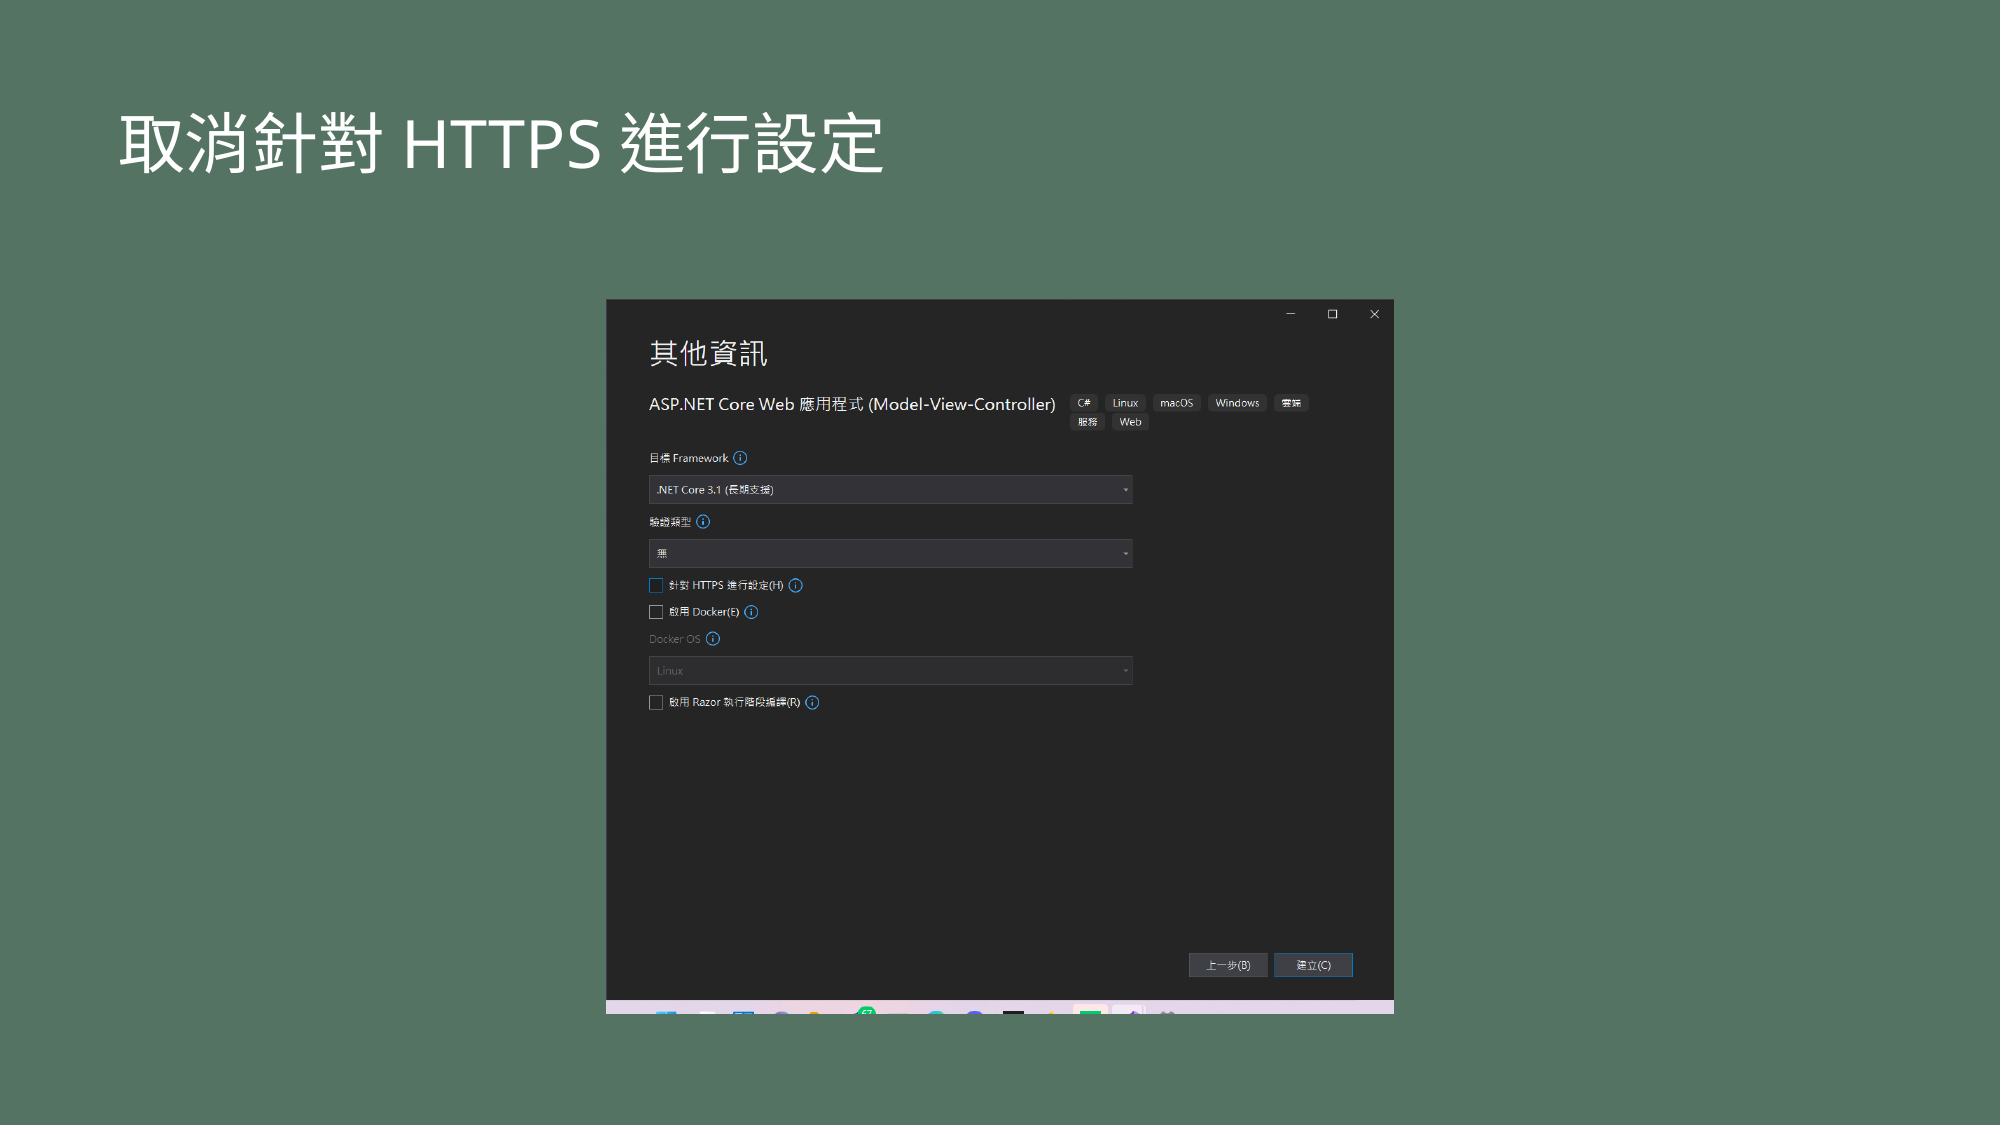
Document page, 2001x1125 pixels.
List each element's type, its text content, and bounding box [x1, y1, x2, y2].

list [606, 299, 1394, 1014]
title 取消針對HTTPS進行設定 [118, 101, 1878, 344]
